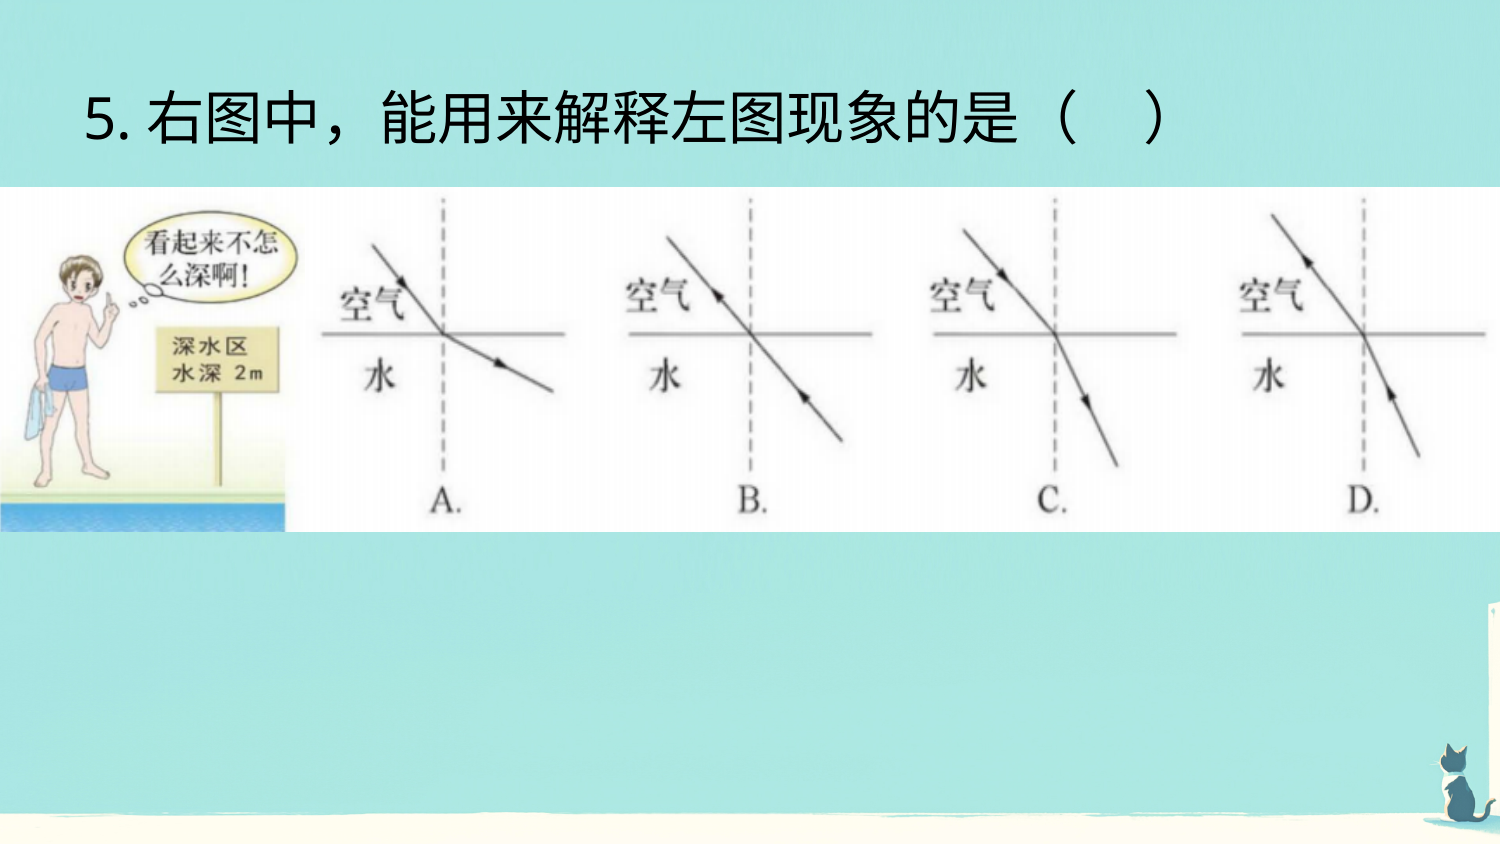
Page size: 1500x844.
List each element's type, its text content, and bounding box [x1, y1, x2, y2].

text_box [0, 187, 1500, 532]
text_box 5.右图中，能用来解释左图现象的是（ ） [68, 73, 1227, 183]
picture [0, 0, 1500, 187]
picture [0, 532, 1500, 844]
